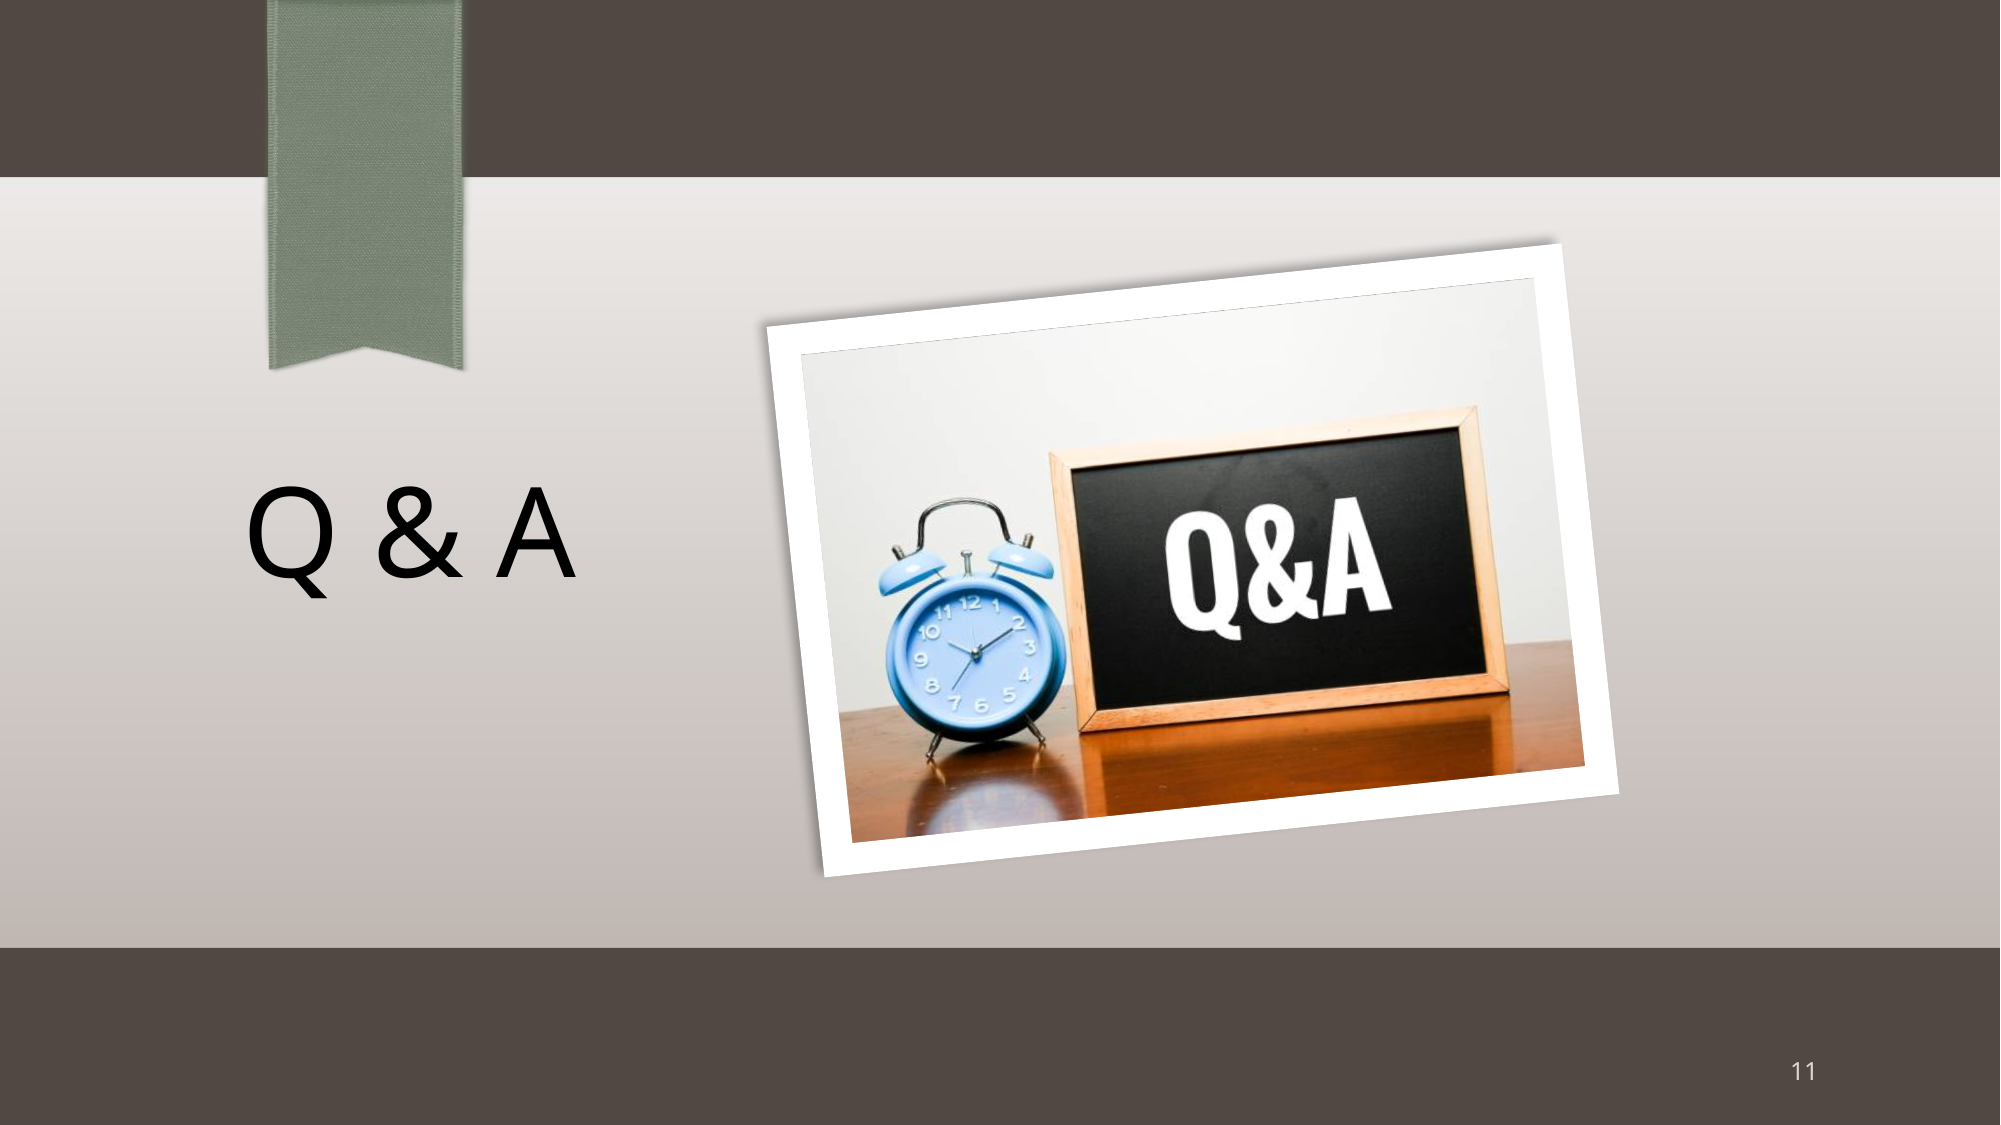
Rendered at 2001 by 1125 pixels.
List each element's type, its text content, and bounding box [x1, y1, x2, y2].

picture [802, 279, 1584, 842]
slide_number 11 [1518, 1042, 1819, 1103]
title Q & A [181, 368, 638, 707]
